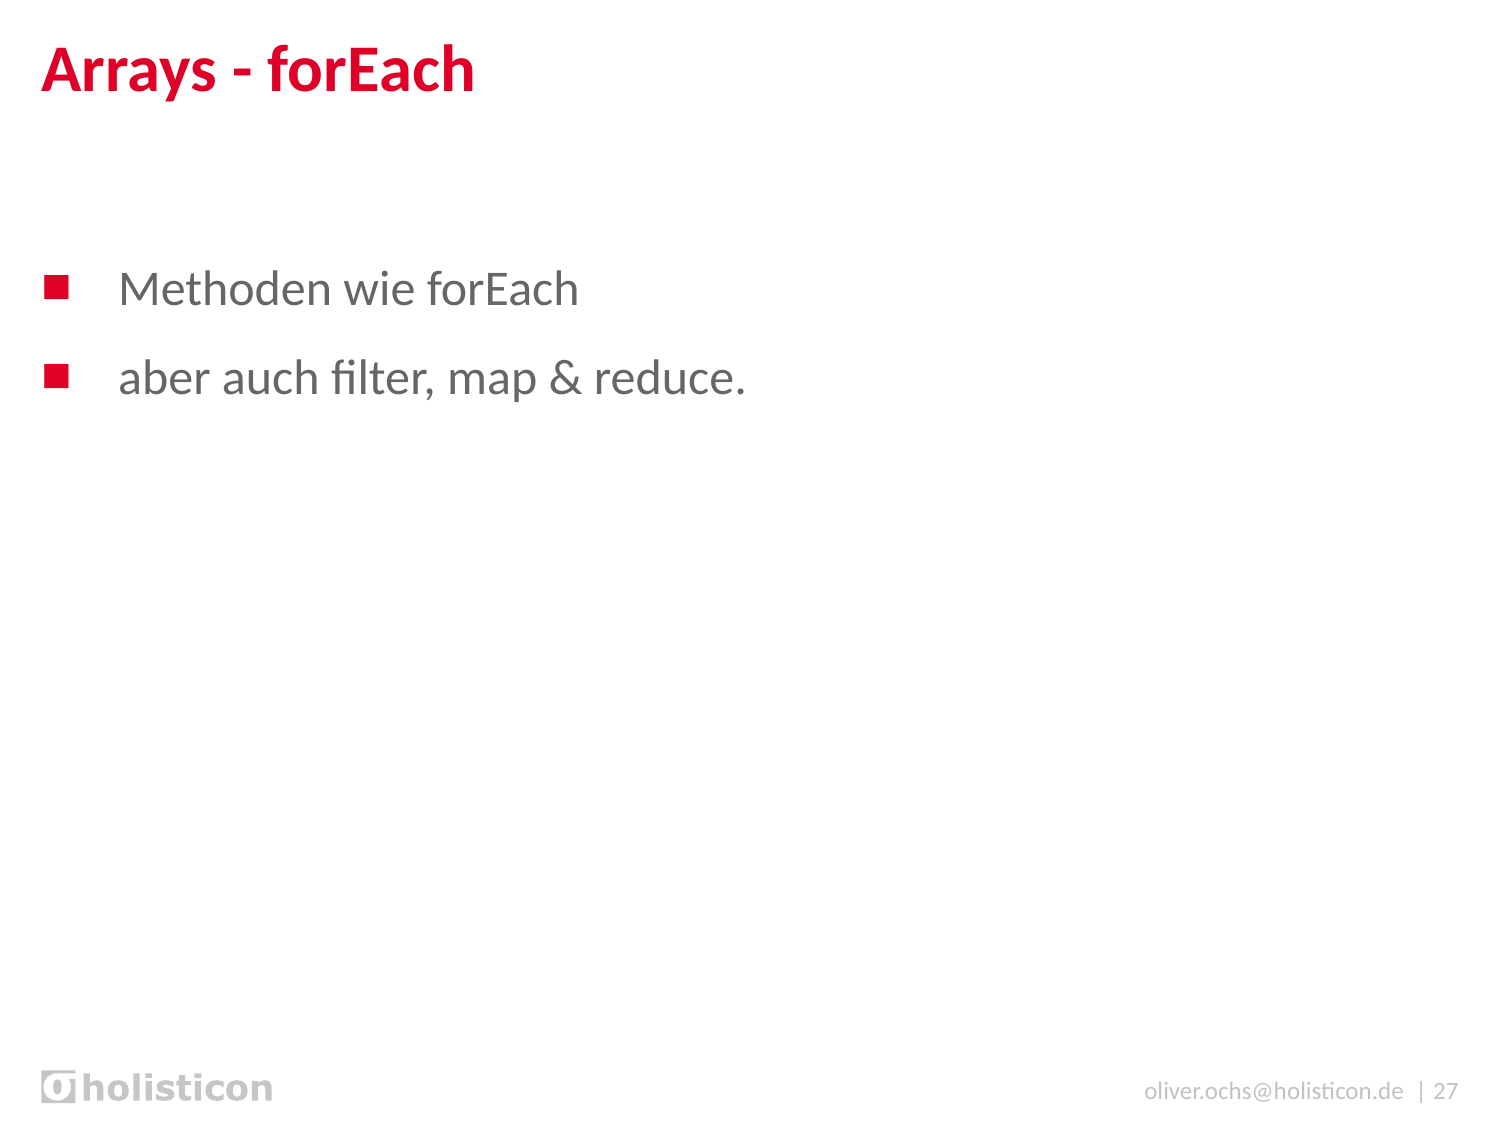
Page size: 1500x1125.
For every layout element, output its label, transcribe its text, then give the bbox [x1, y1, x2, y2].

list Methoden wie forEach aber auch filter, map & reduce. [41, 255, 1436, 973]
title Arrays - forEach [41, 24, 1436, 188]
